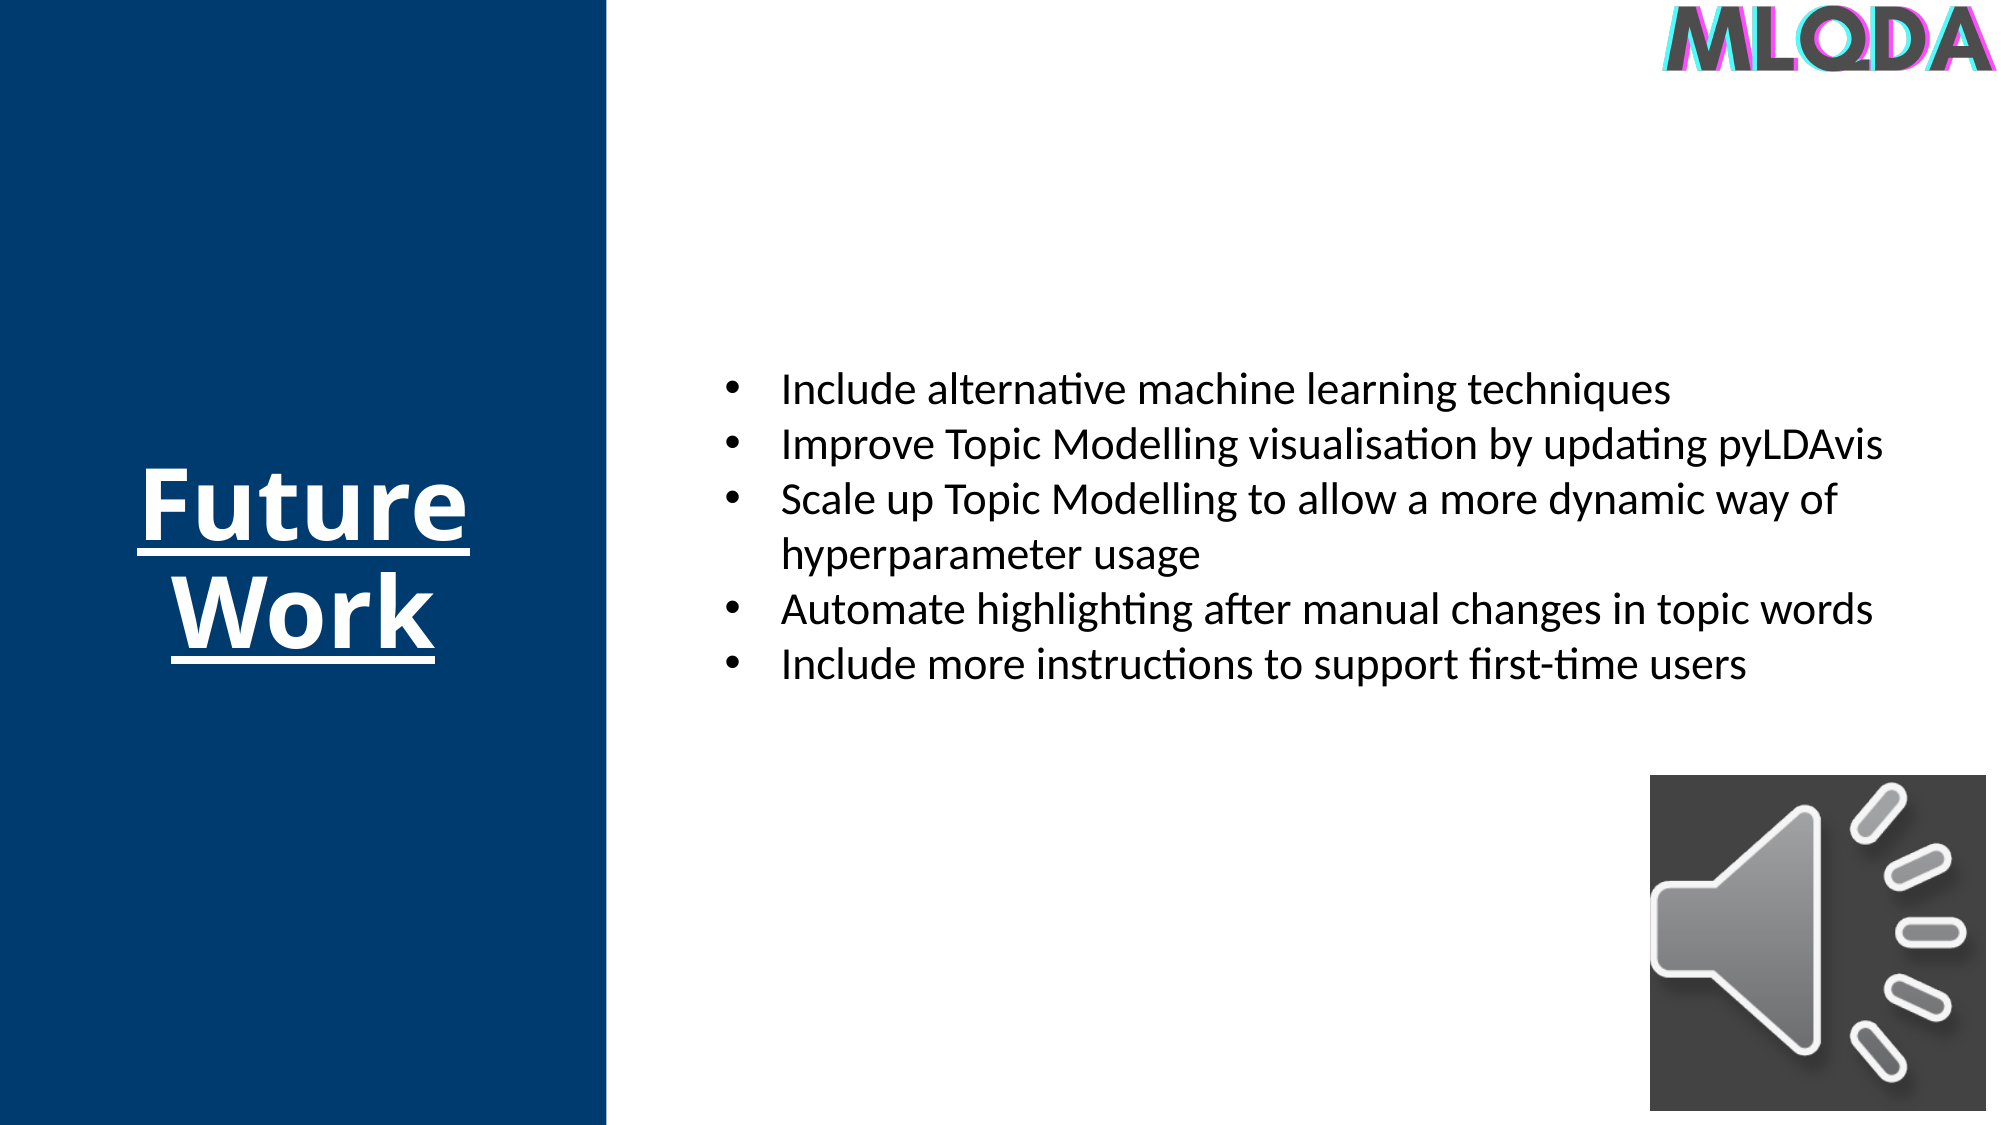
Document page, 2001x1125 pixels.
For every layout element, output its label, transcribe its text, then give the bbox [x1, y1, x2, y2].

text_box Include alternative machine learning techniques Improve Topic Modelling visualisation by updating pyLDAvis Scale up Topic Modelling to allow a more dynamic way of hyperparameter usage Automate highlighting after manual changes in topic words Include more instructions to support first-time users [709, 351, 1940, 697]
title Future Work [0, 0, 607, 1125]
picture [1648, 773, 1987, 1112]
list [1659, 0, 2000, 78]
